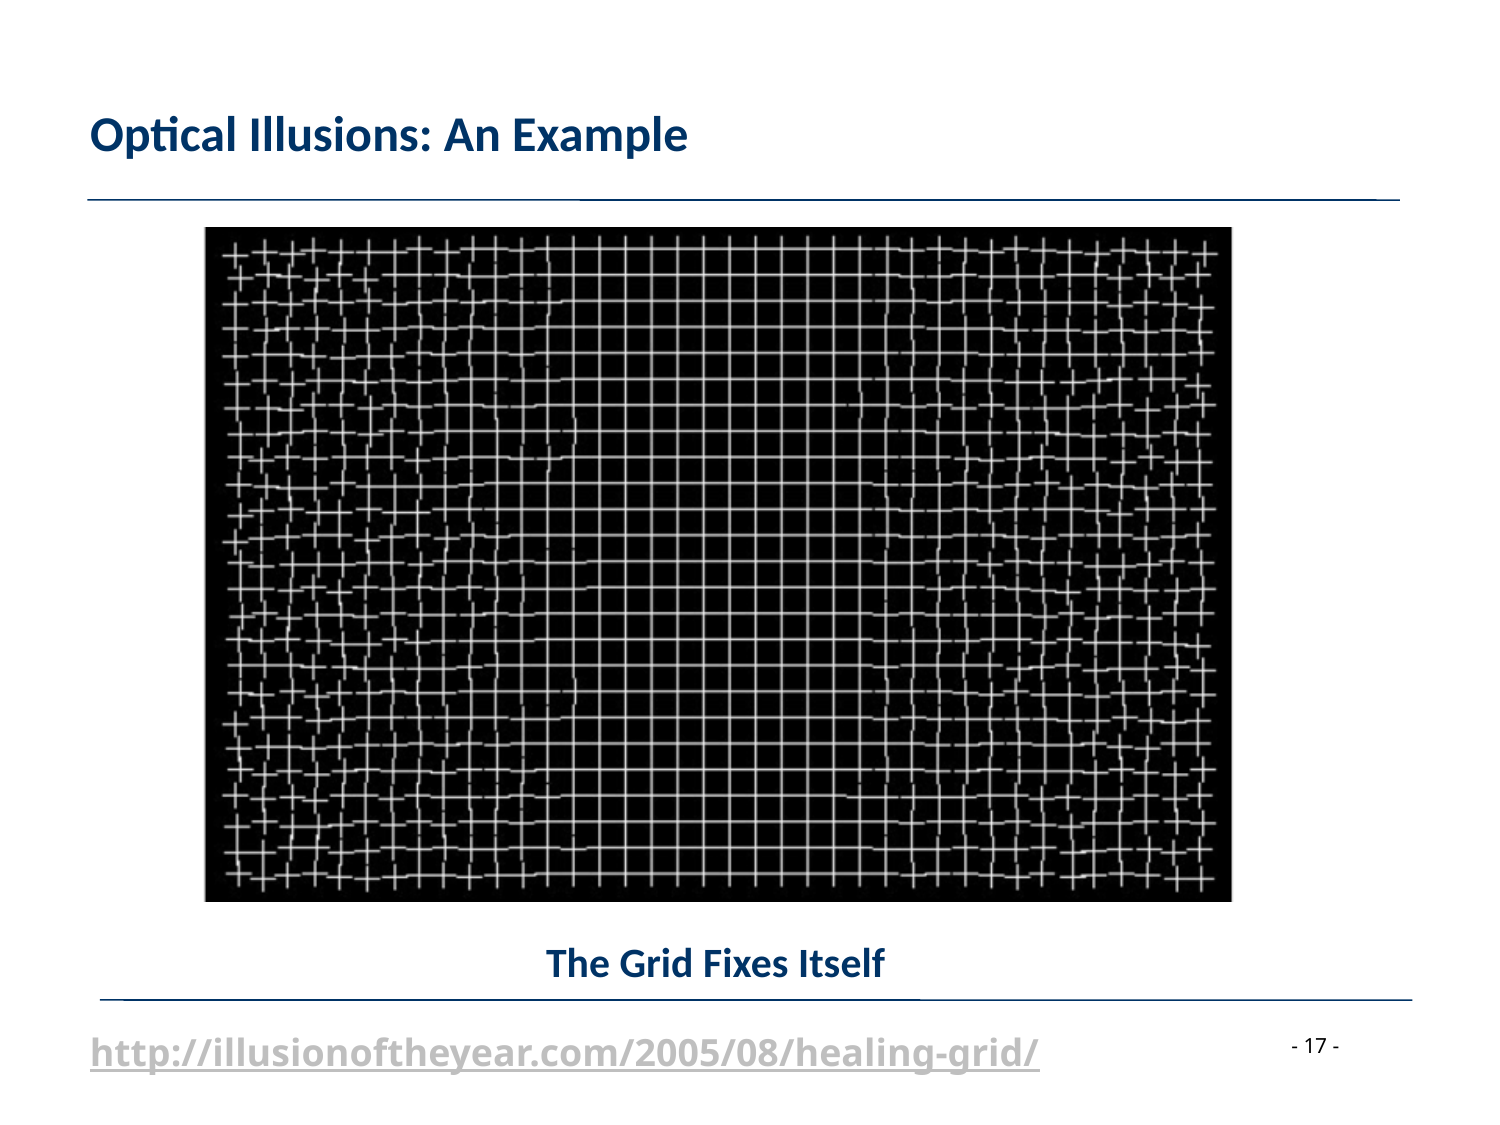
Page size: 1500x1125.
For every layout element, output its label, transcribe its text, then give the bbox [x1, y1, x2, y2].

text_box http://illusionoftheyear.com/2005/08/healing-grid/ [75, 1021, 1306, 1087]
list The Grid Fixes Itself [155, 928, 1276, 1005]
picture [123, 227, 1322, 902]
title Optical Illusions: An Example [75, 37, 1425, 225]
